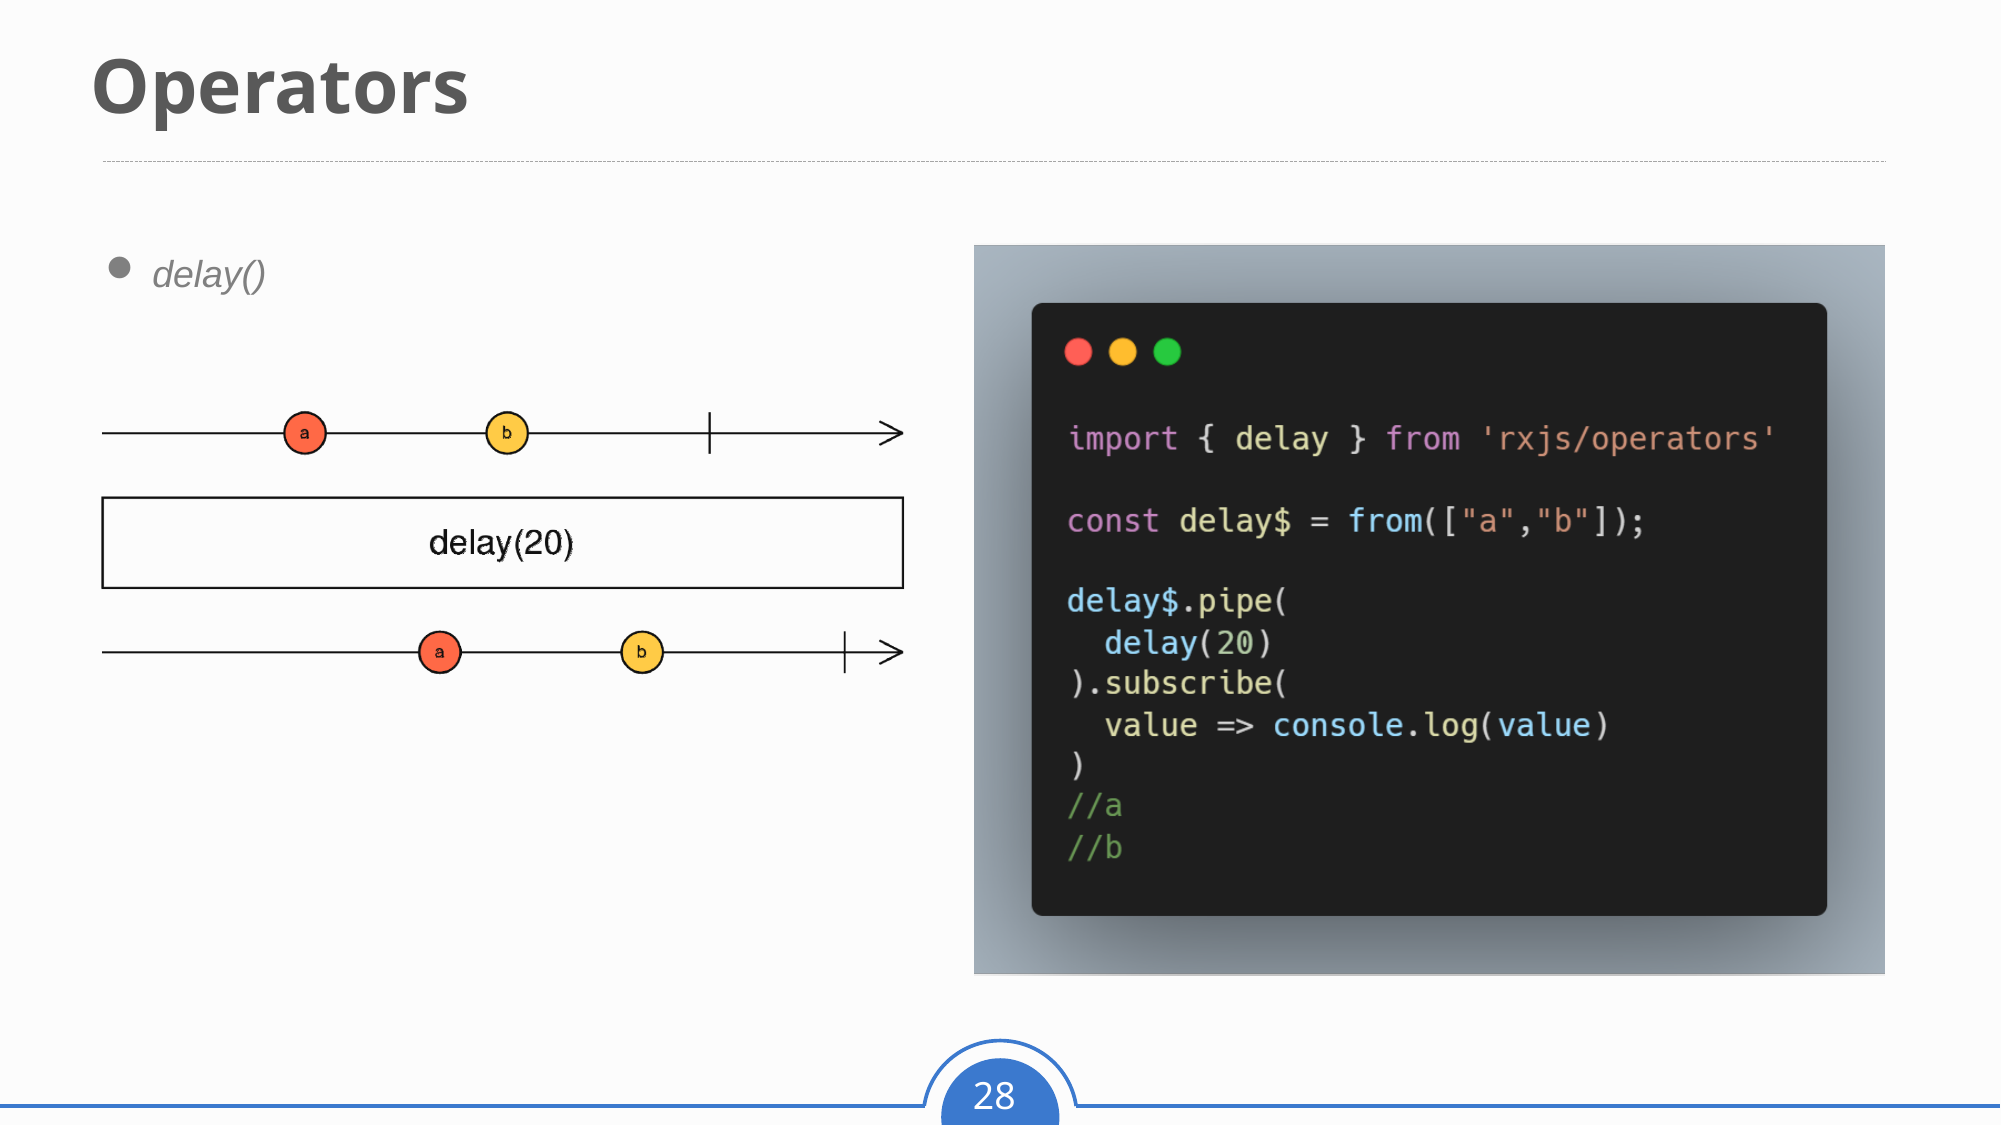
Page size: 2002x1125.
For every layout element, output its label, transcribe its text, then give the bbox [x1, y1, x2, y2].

text_box delay() [90, 219, 836, 303]
picture [89, 367, 915, 717]
picture [974, 242, 1886, 977]
text_box Operators [76, 30, 486, 136]
